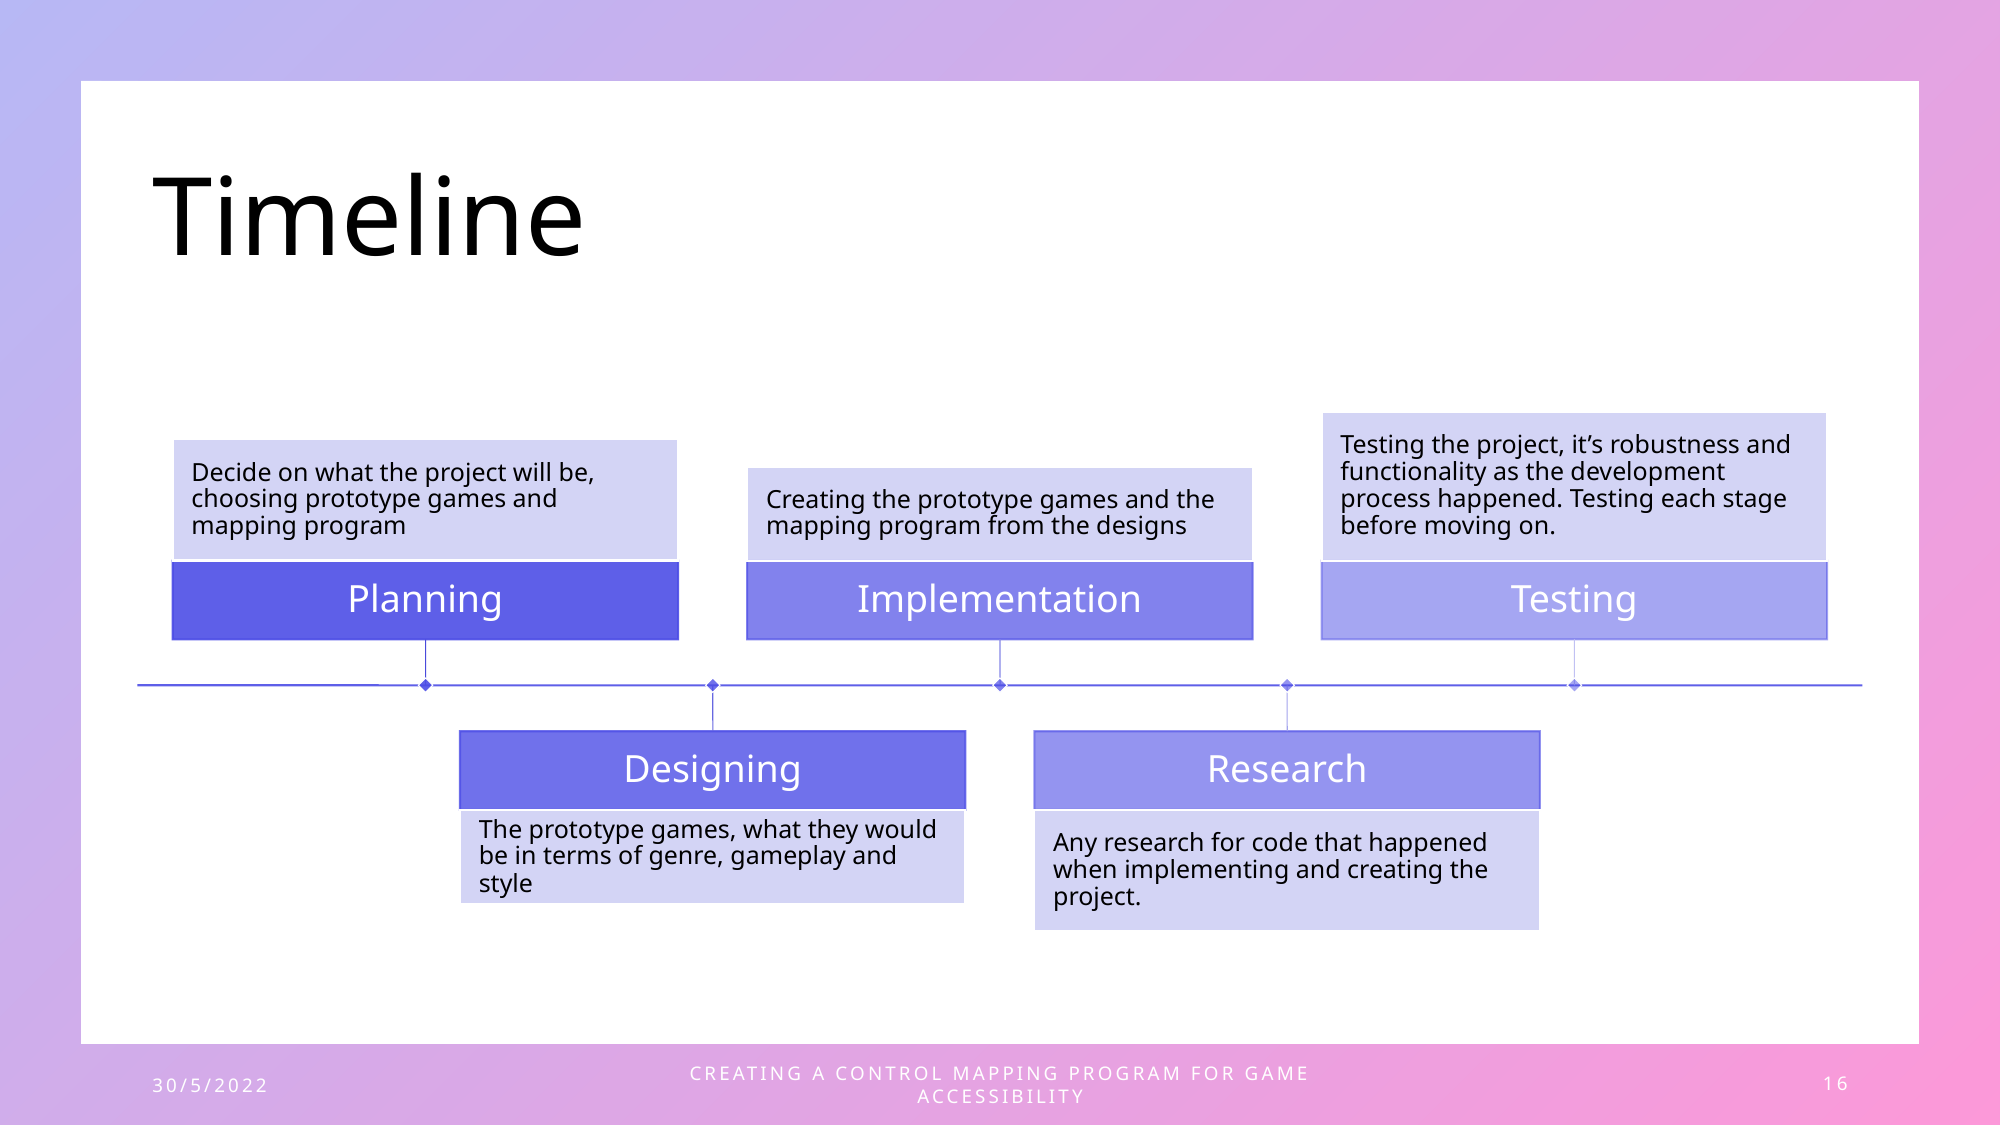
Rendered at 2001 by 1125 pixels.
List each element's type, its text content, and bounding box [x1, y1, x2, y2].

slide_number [137, 1054, 588, 1115]
footer Creating a Control Mapping Program for Game Accessibility [662, 1054, 1338, 1115]
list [137, 357, 1863, 1014]
title Timeline [137, 111, 1863, 330]
slide_number 16 [1412, 1054, 1863, 1115]
